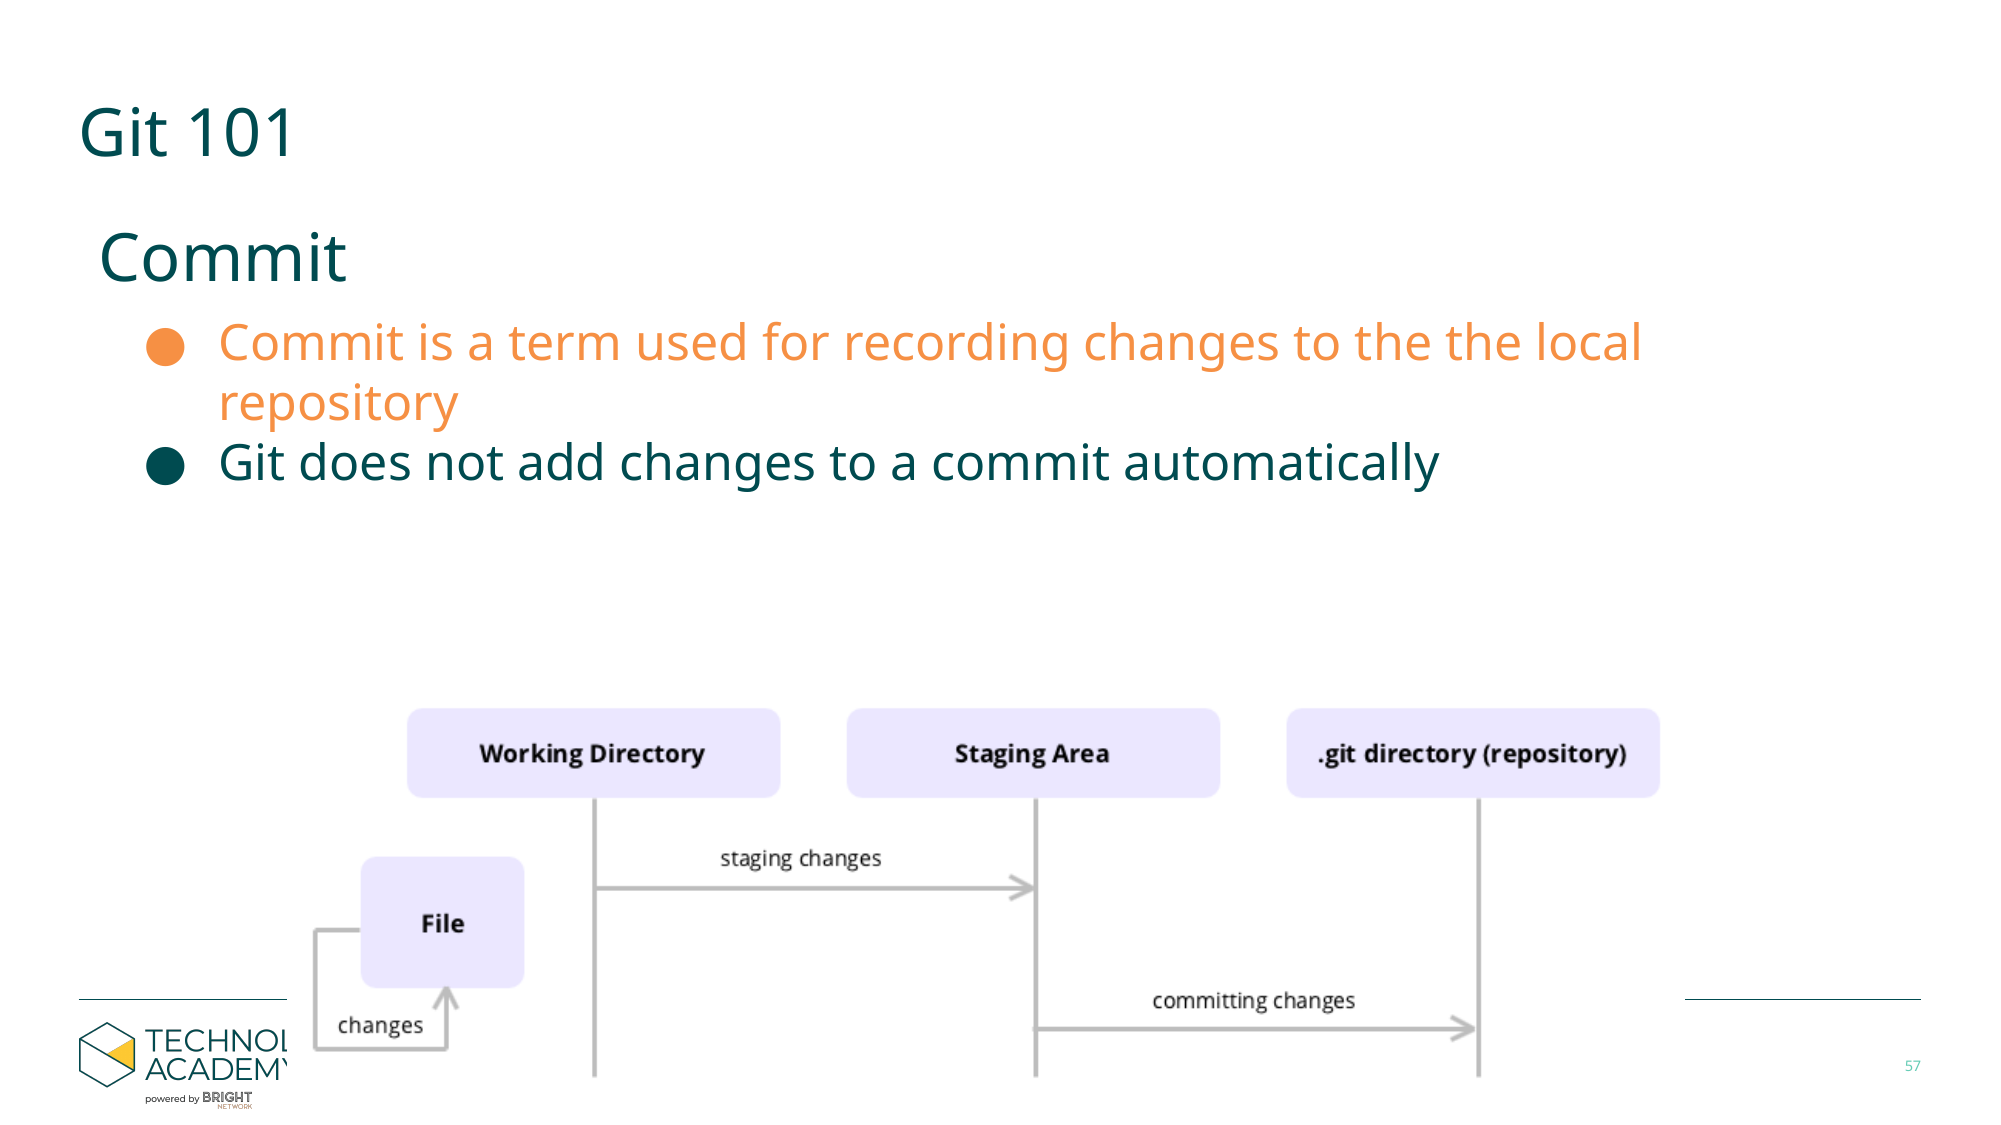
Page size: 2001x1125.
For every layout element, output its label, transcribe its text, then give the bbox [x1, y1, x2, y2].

text_box Commit is a term used for recording changes to the the local repository Git does not add changes to a commit automatically [98, 290, 1914, 644]
title Git 101 [78, 90, 1922, 171]
slide_number ‹#› [1882, 1049, 1922, 1084]
title Commit [98, 214, 1914, 286]
picture [79, 676, 1685, 1109]
